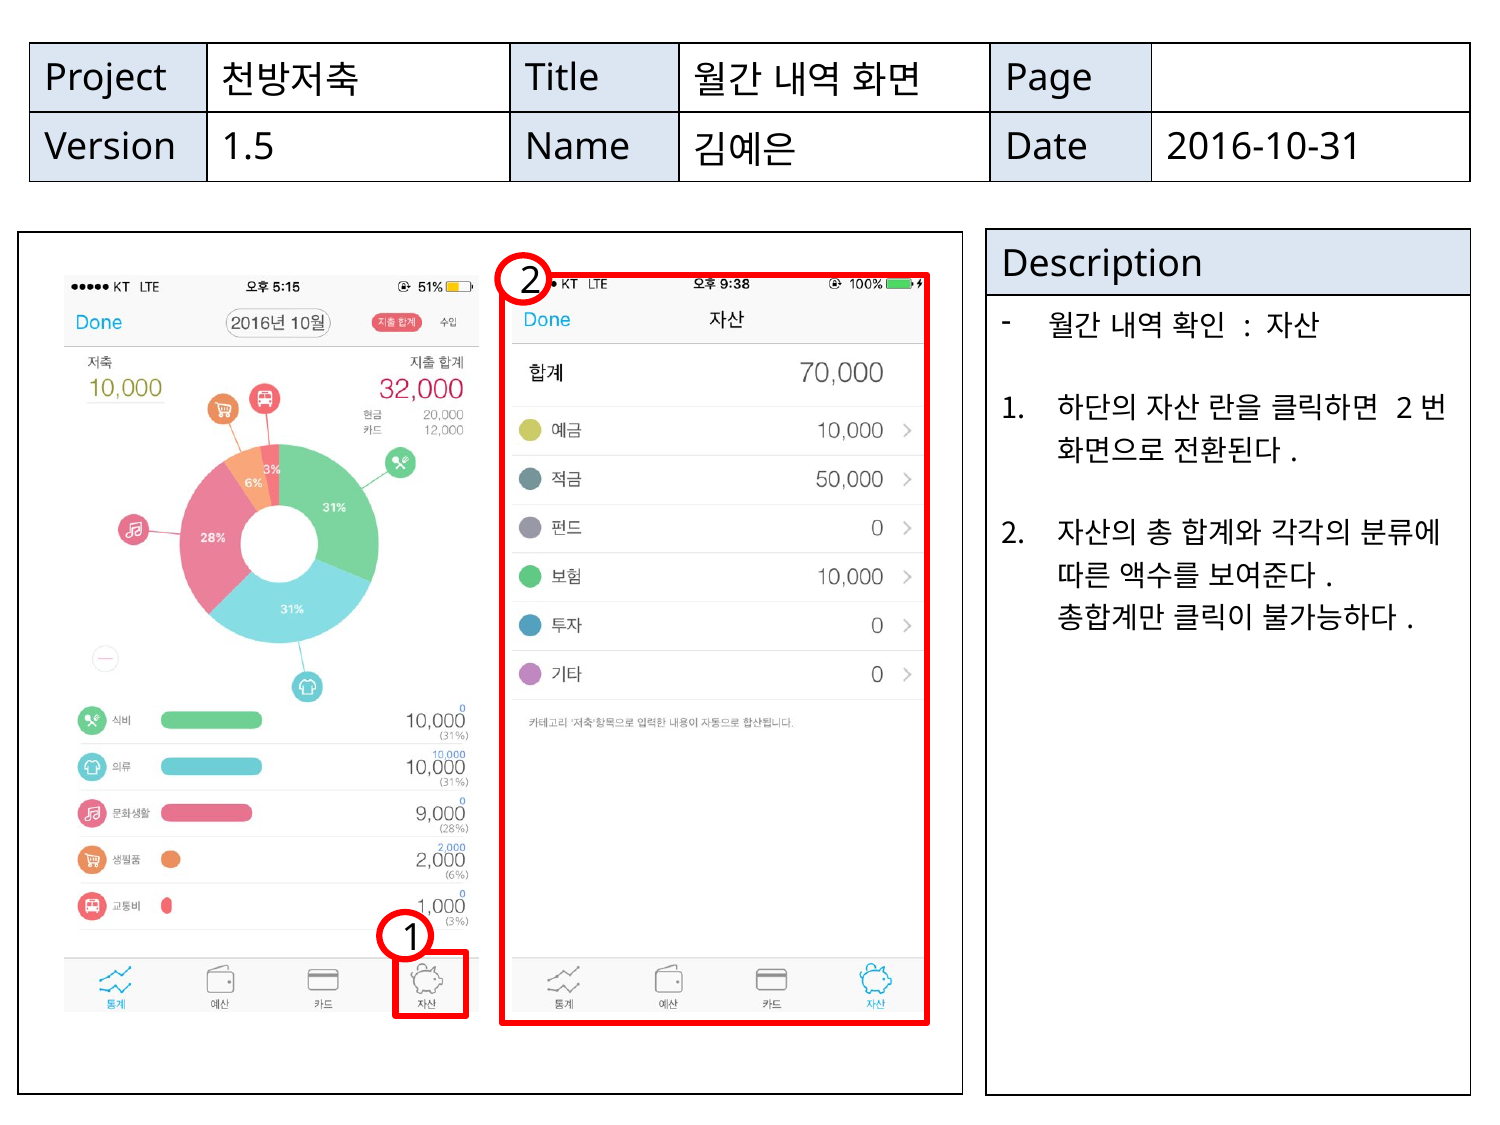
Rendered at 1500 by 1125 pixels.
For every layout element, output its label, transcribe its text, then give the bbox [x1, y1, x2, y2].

table_header 천방저축 [208, 44, 509, 111]
text_box [500, 295, 929, 1025]
table_header 월간 내역 화면 [680, 44, 989, 111]
table_header Project [30, 44, 206, 111]
table_cell 김예은 [680, 113, 989, 181]
table_cell 2016-10-31 [1152, 113, 1469, 181]
table_cell Version [30, 113, 206, 181]
table_cell 월간 내역 확인 : 자산 하단의 자산 란을 클릭하면 2번 화면으로 전환된다. 자산의 총 합계와 각각의 분류에 따른 액수를 보여준다. 총합계만 클릭이 불가능하다. [987, 296, 1470, 1094]
text_box 2 [495, 253, 550, 300]
table_header Page [991, 44, 1151, 111]
table_cell Name [511, 113, 678, 181]
table_header Title [511, 44, 678, 111]
table_cell Date [991, 113, 1151, 181]
picture [64, 274, 479, 1012]
table_header [1152, 44, 1469, 111]
table_cell 1.5 [208, 113, 509, 181]
table_header Description [987, 230, 1470, 294]
table_header [19, 233, 962, 1093]
picture [512, 272, 928, 1012]
